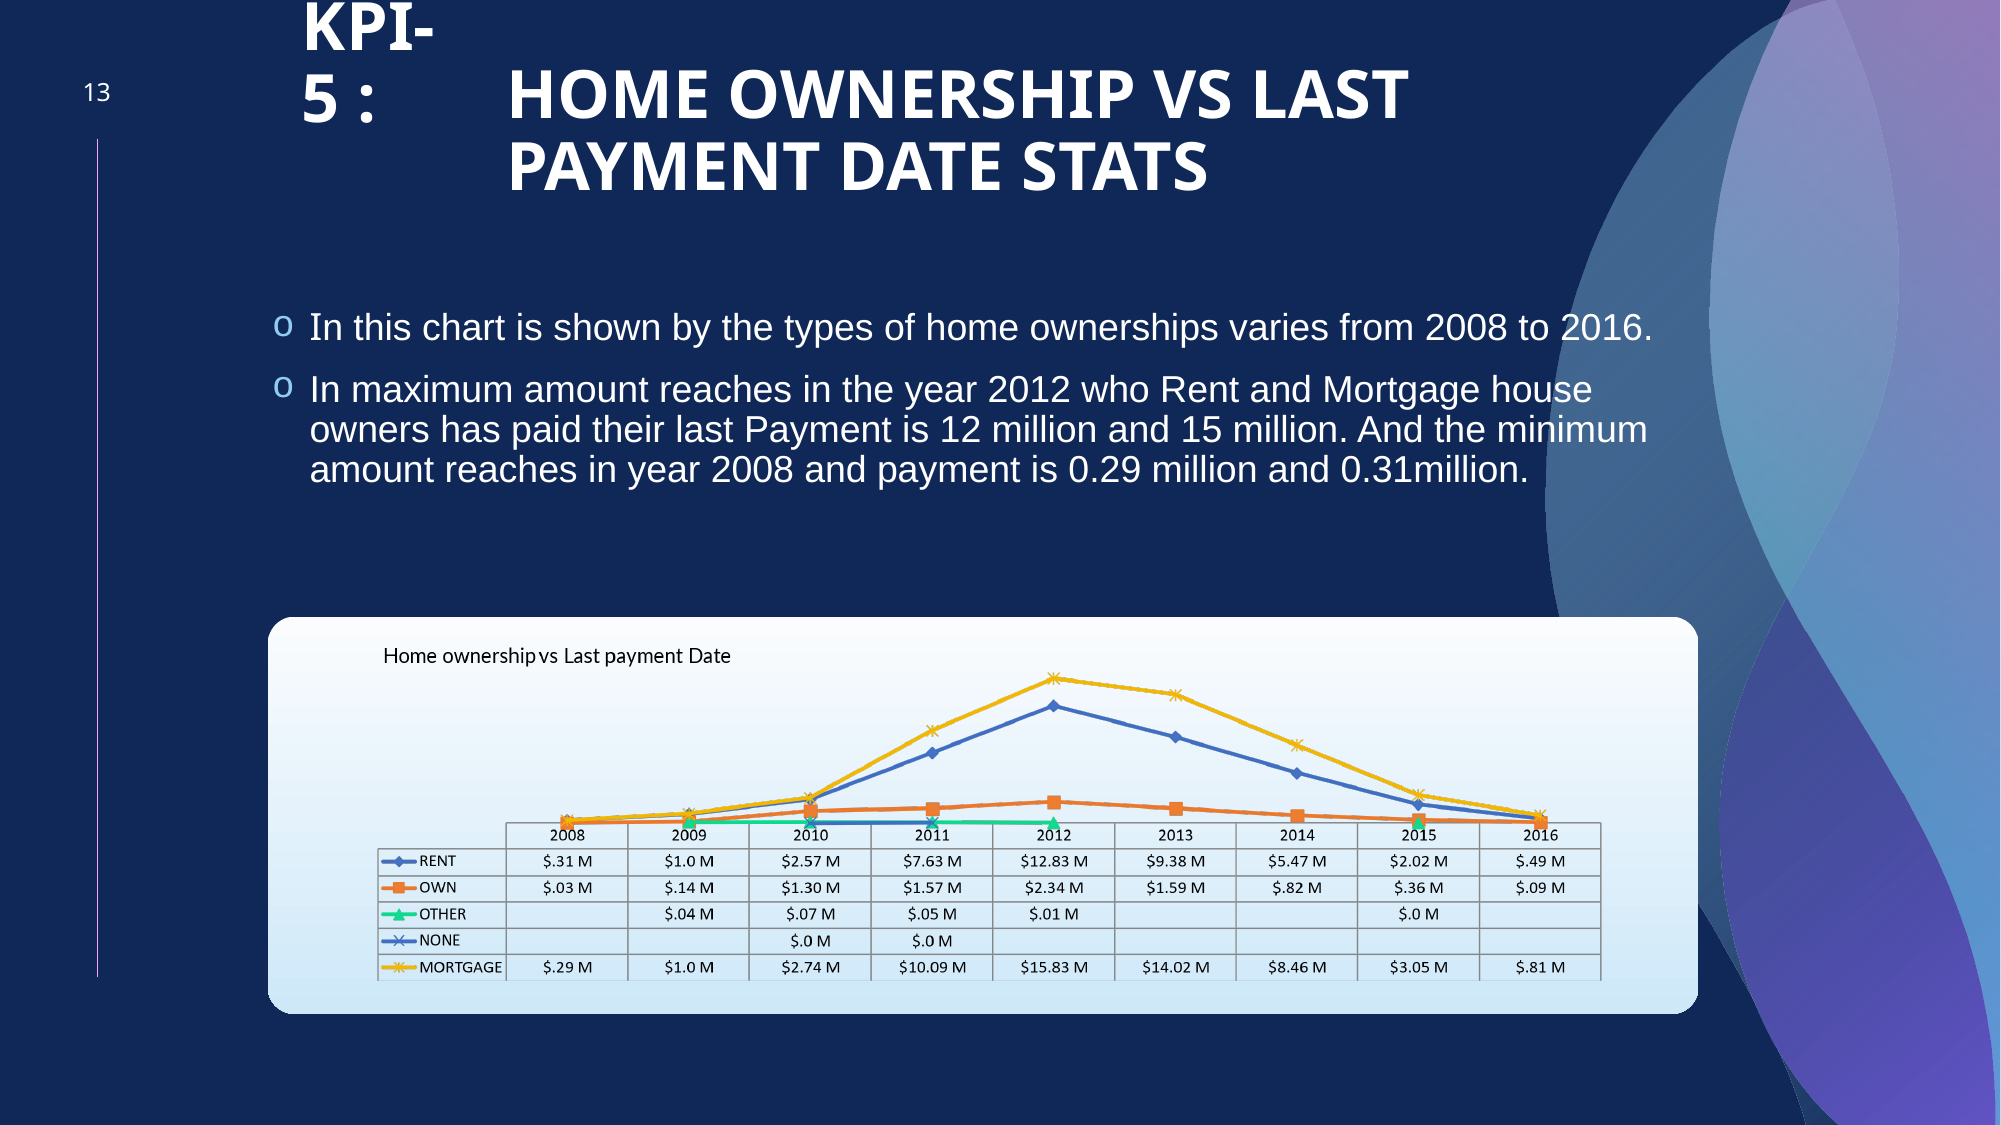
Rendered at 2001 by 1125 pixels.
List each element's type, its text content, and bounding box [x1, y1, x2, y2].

title KPI-5 : [286, 67, 490, 144]
text_box [266, 615, 1700, 1015]
text_box Home ownership Vs last payment date stats [490, 65, 1607, 213]
picture [344, 636, 1620, 981]
list In this chart is shown by the types of home ownerships varies from 2008 to 2016. In maximum amount reaches in the year 2012 who Rent and Mortgage house owners has paid their last Payment is 12 million and 15 million. And the minimum amount reaches in year 2008 and payment is 0.29 million and 0.31million. [257, 300, 1699, 563]
slide_number 13 [53, 67, 140, 119]
